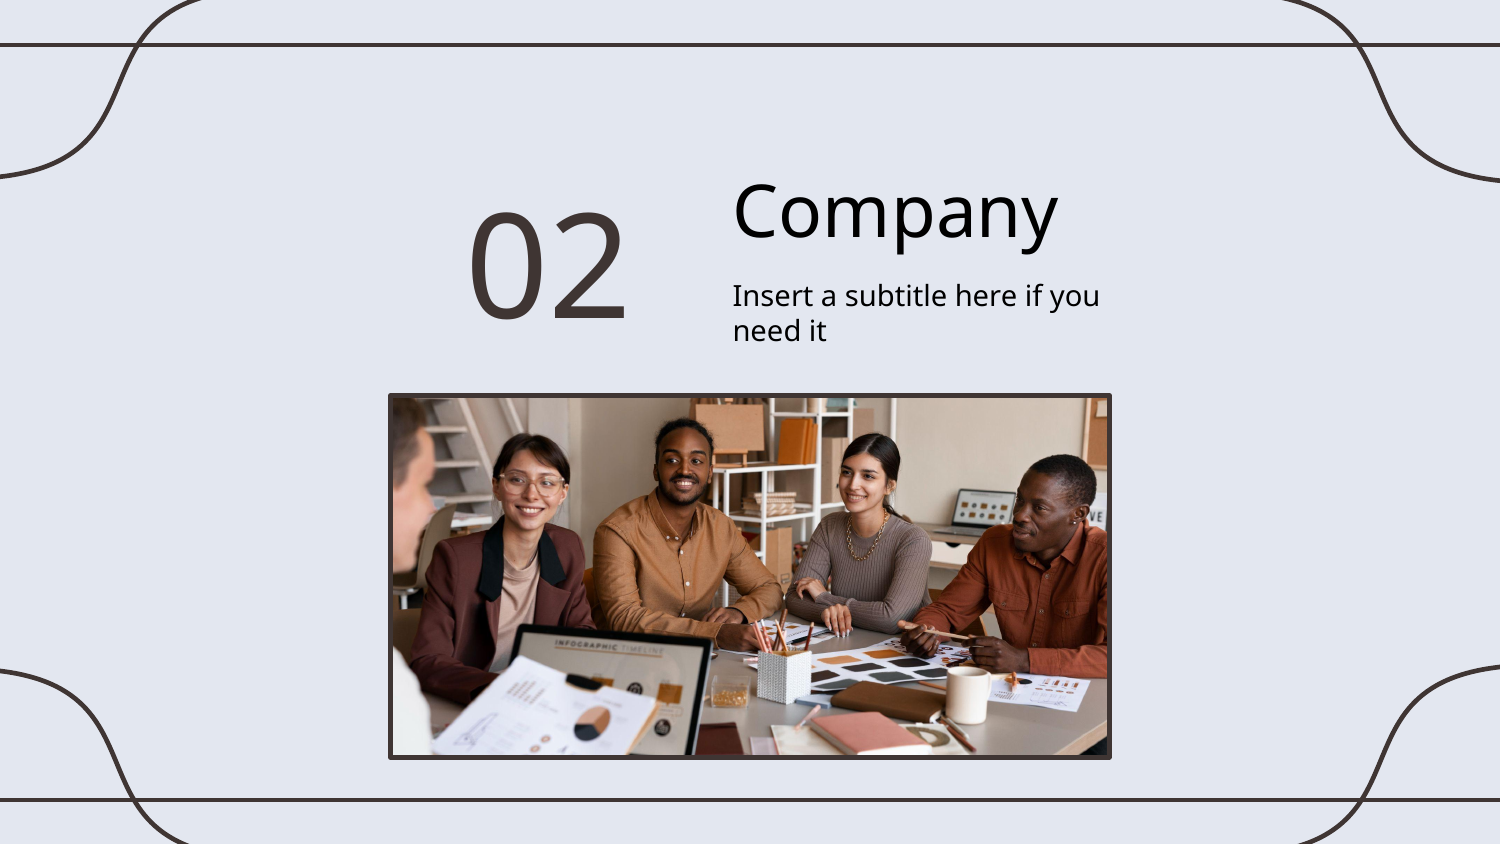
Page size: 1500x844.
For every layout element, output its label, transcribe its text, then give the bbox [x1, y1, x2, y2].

subtitle Insert a subtitle here if you need it [717, 261, 1124, 364]
title 02 [376, 179, 648, 341]
picture [392, 397, 1108, 756]
title Company [717, 154, 1124, 261]
